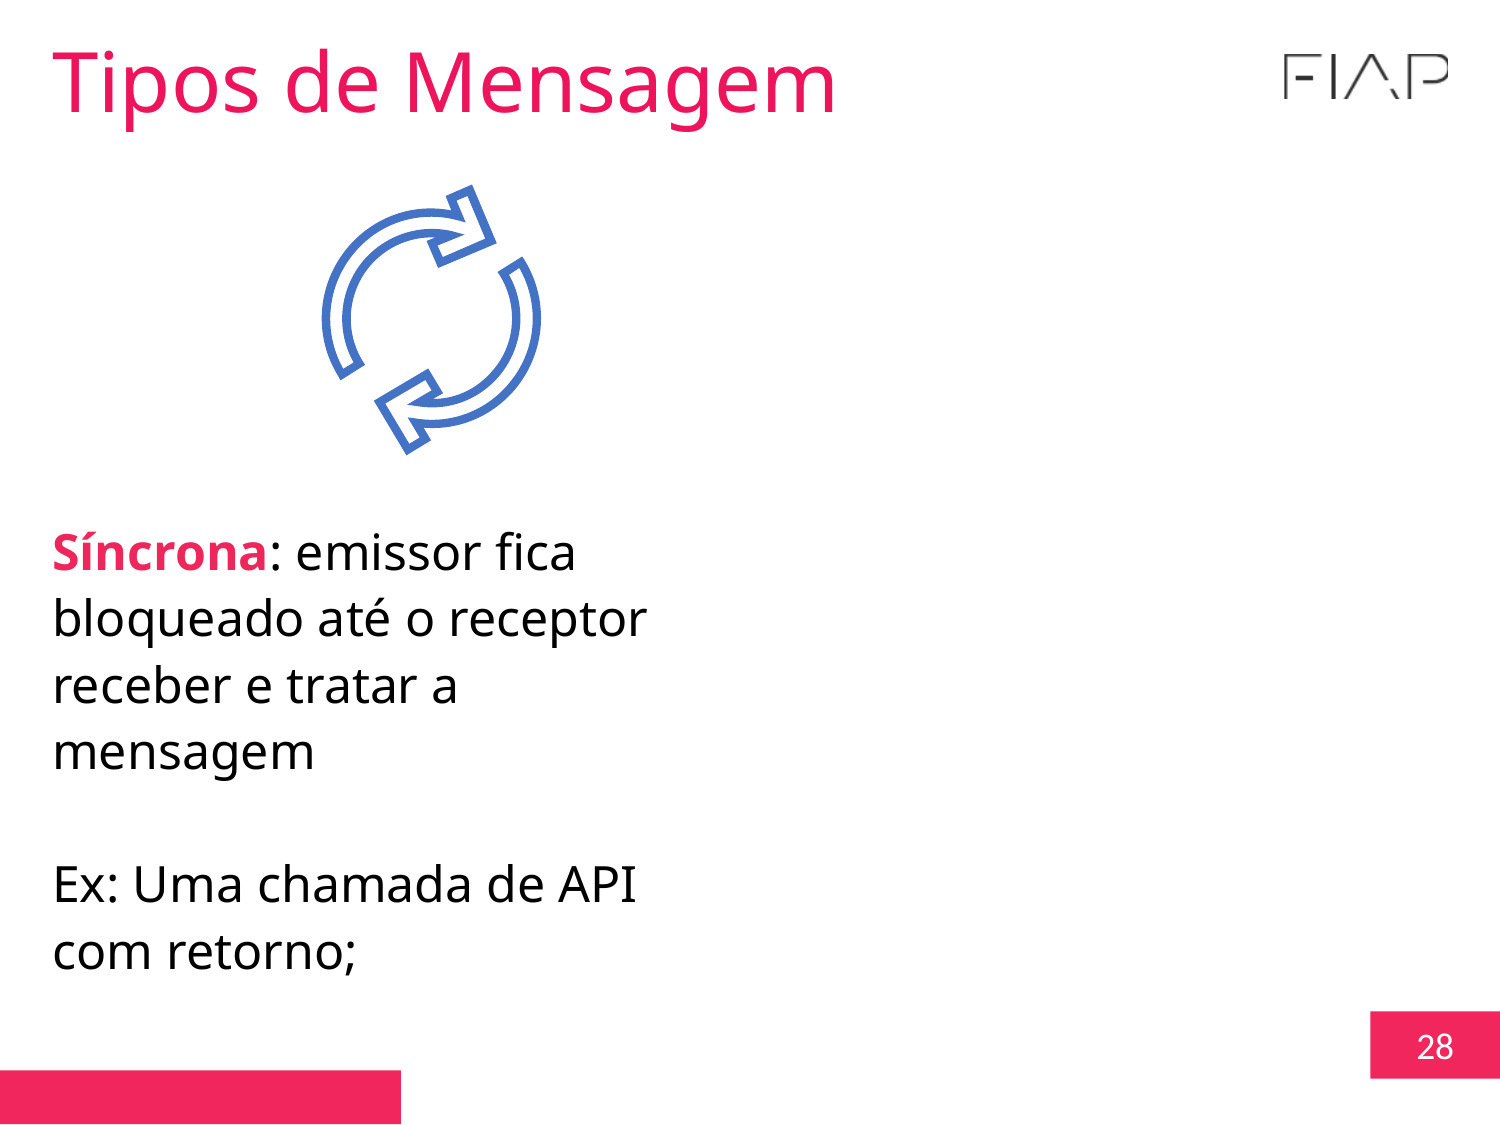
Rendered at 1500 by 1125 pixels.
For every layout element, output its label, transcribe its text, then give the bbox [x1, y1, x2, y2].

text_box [312, 184, 550, 456]
text_box Tipos de Mensagem [37, 21, 1075, 137]
text_box Síncrona: emissor fica bloqueado até o receptor receber e tratar a mensagem Ex: Uma chamada de API com retorno; [37, 505, 681, 800]
